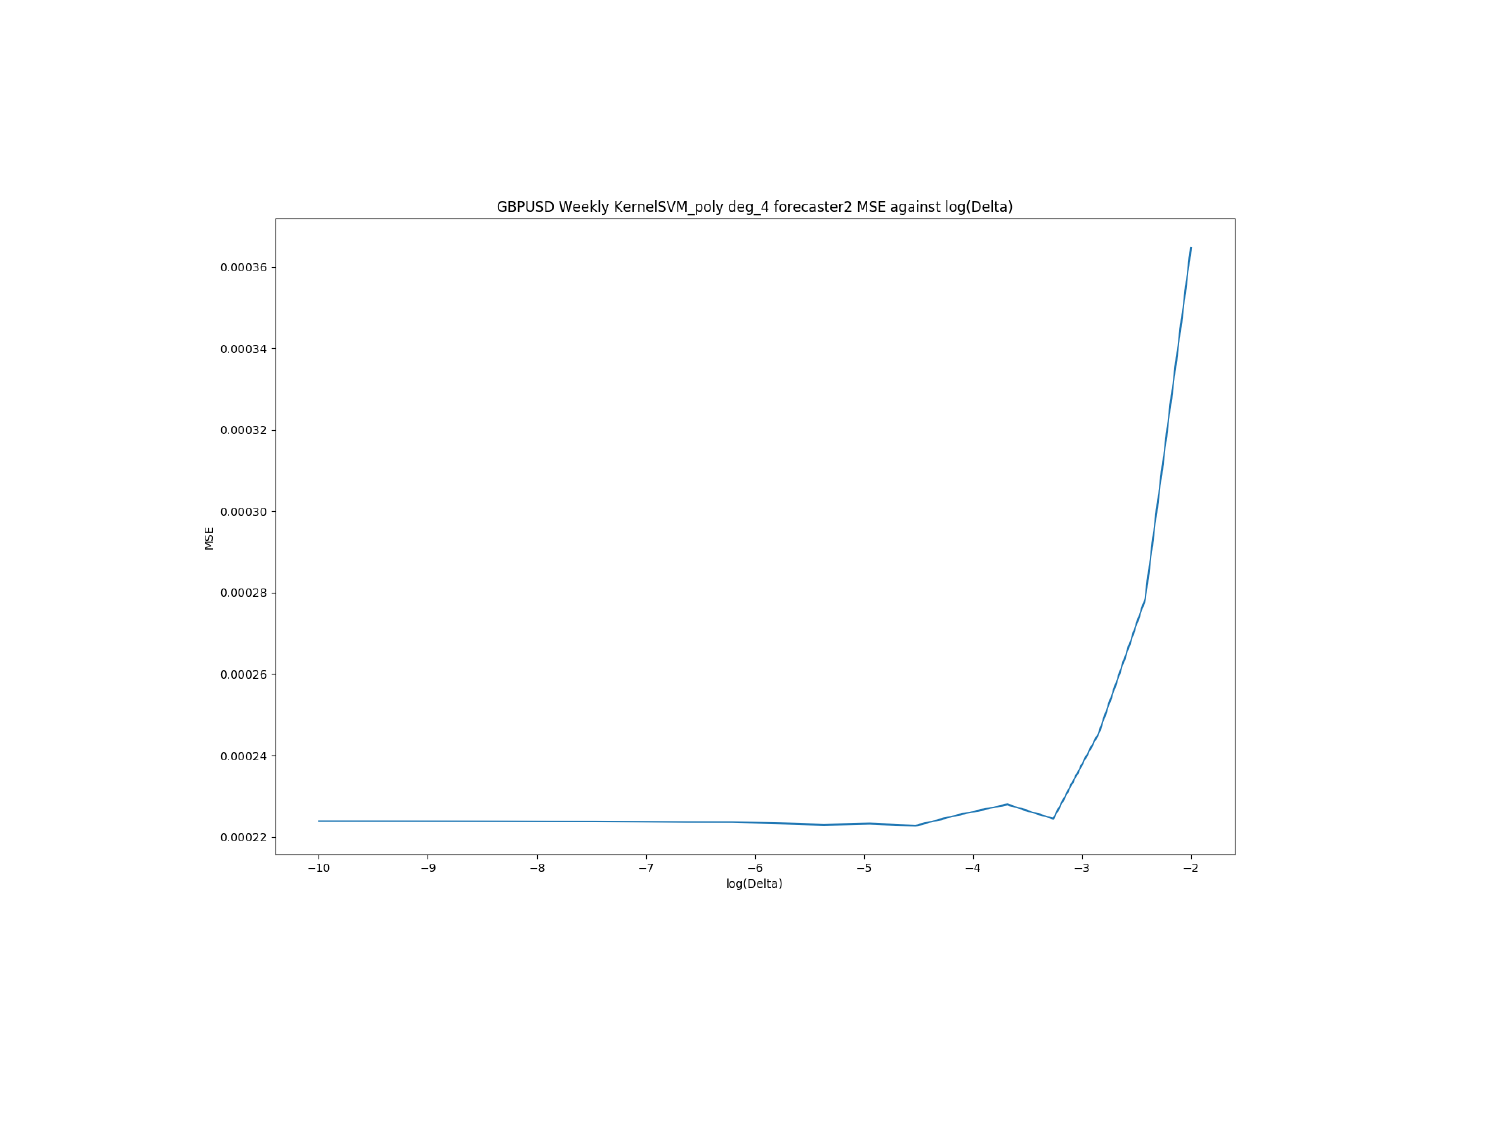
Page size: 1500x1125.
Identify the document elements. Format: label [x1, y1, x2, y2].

picture [119, 119, 1358, 946]
